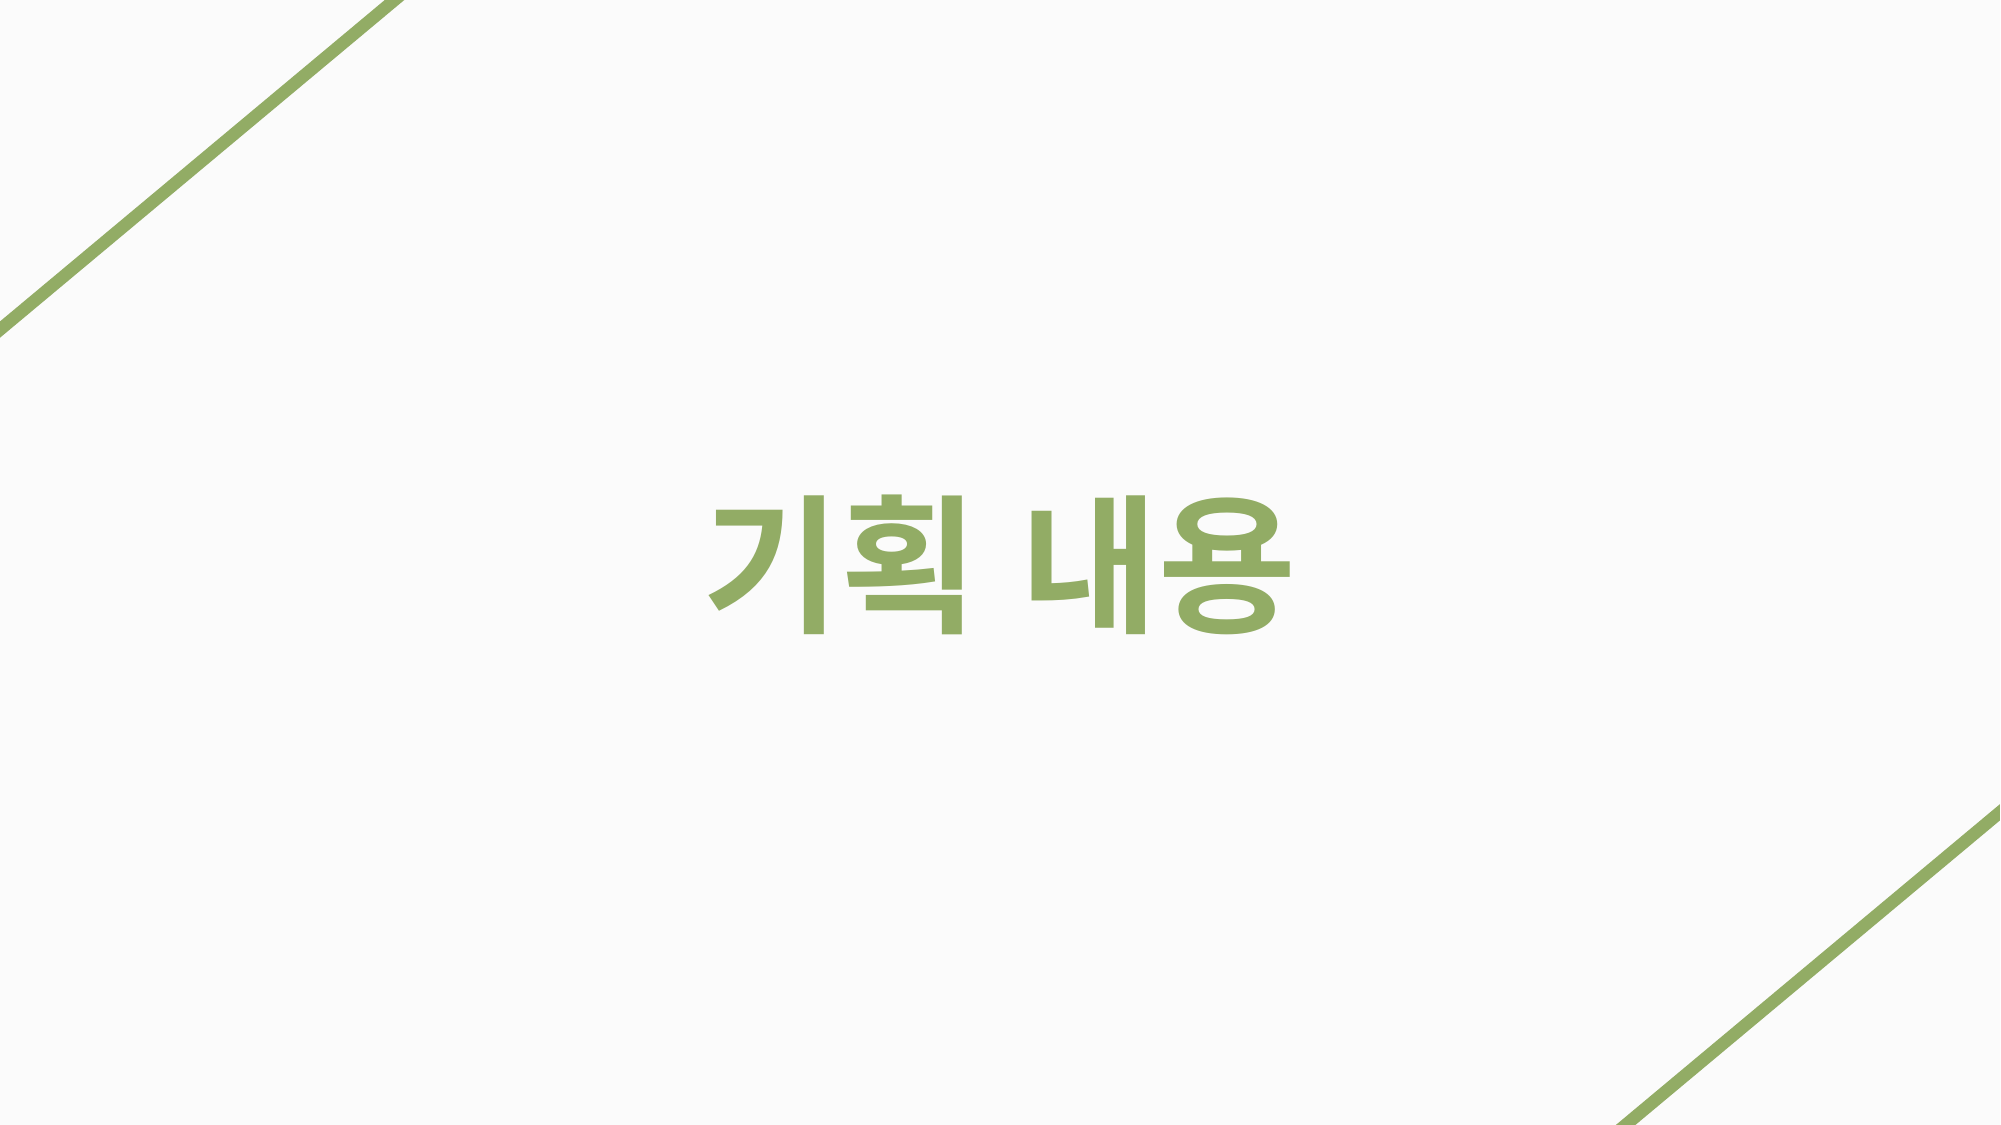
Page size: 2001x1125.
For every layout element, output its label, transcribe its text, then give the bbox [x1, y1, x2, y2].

text_box 기획 내용 [688, 463, 1312, 659]
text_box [1598, 797, 2000, 1125]
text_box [0, 0, 406, 341]
